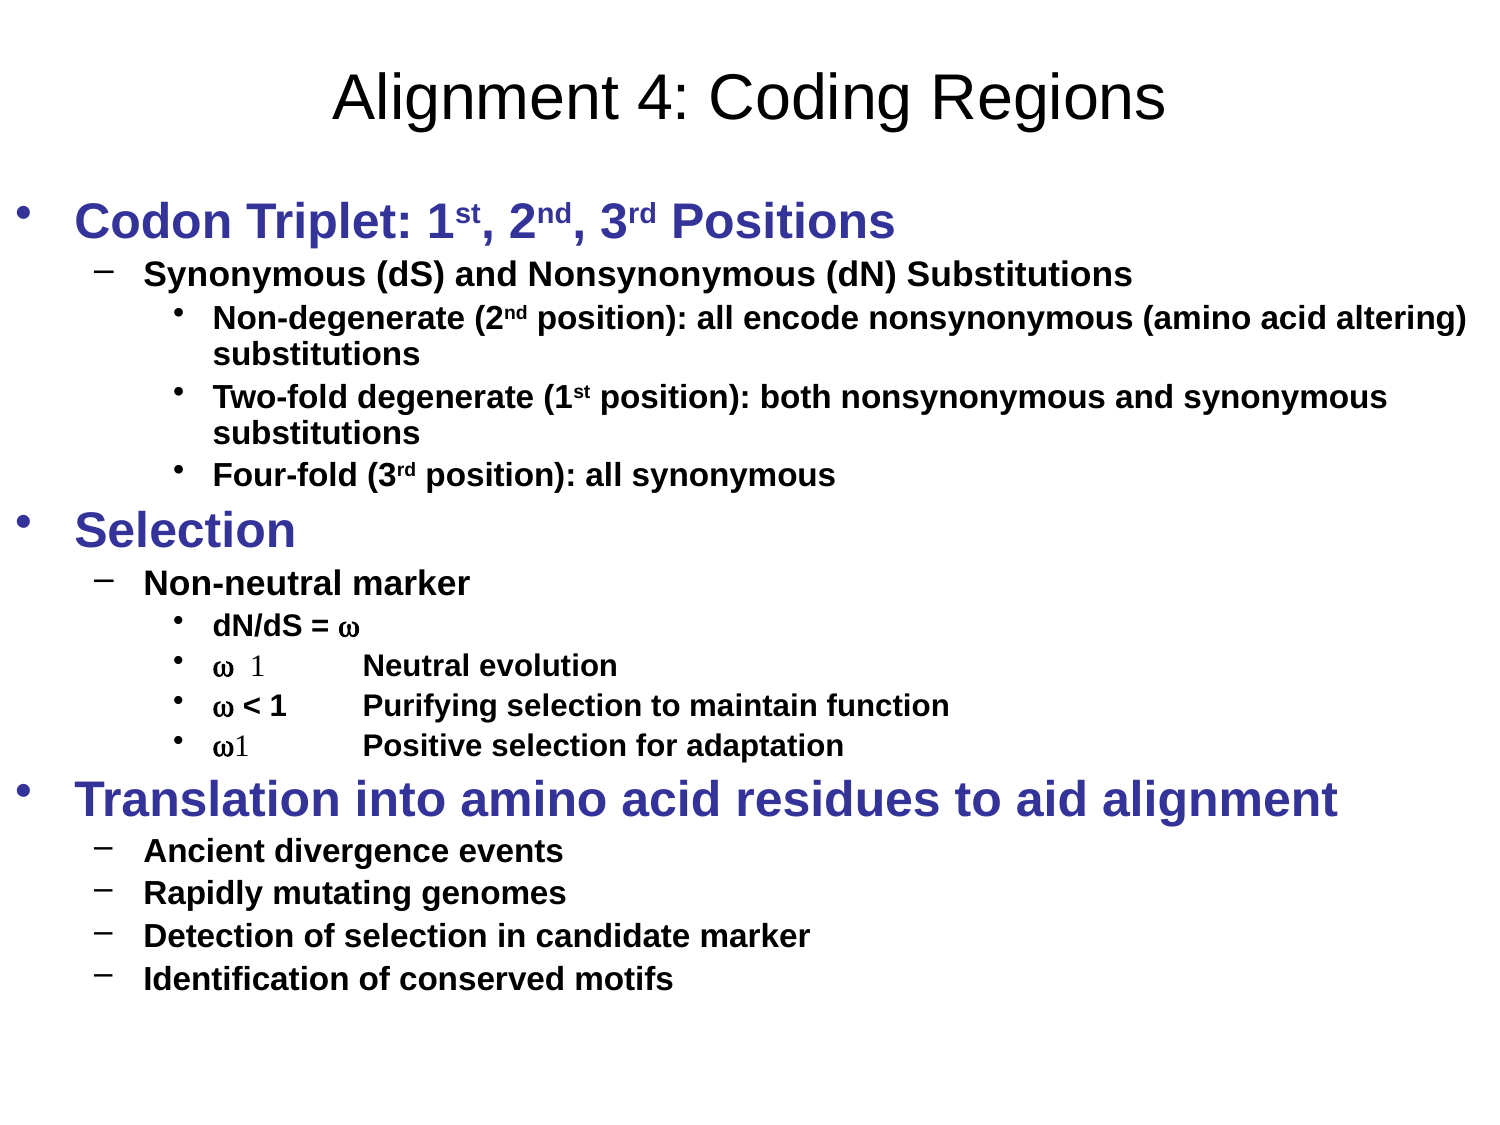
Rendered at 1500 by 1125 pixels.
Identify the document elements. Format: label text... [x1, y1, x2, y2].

title Alignment 4: Coding Regions [112, 0, 1388, 187]
list Codon Triplet: 1st, 2nd, 3rd Positions Synonymous (dS) and Nonsynonymous (dN) Substitutions Non-degenerate (2nd position): all encode nonsynonymous (amino acid altering) substitutions Two-fold degenerate (1st position): both nonsynonymous and synonymous substitutions Four-fold (3rd position): all synonymous Selection Non-neutral marker dN/dS =   Neutral evolution  < 1 Purifying selection to maintain function  Positive selection for adaptation Translation into amino acid residues to aid alignment Ancient divergence events Rapidly mutating genomes Detection of selection in candidate marker Identification of conserved motifs [0, 187, 1500, 1086]
